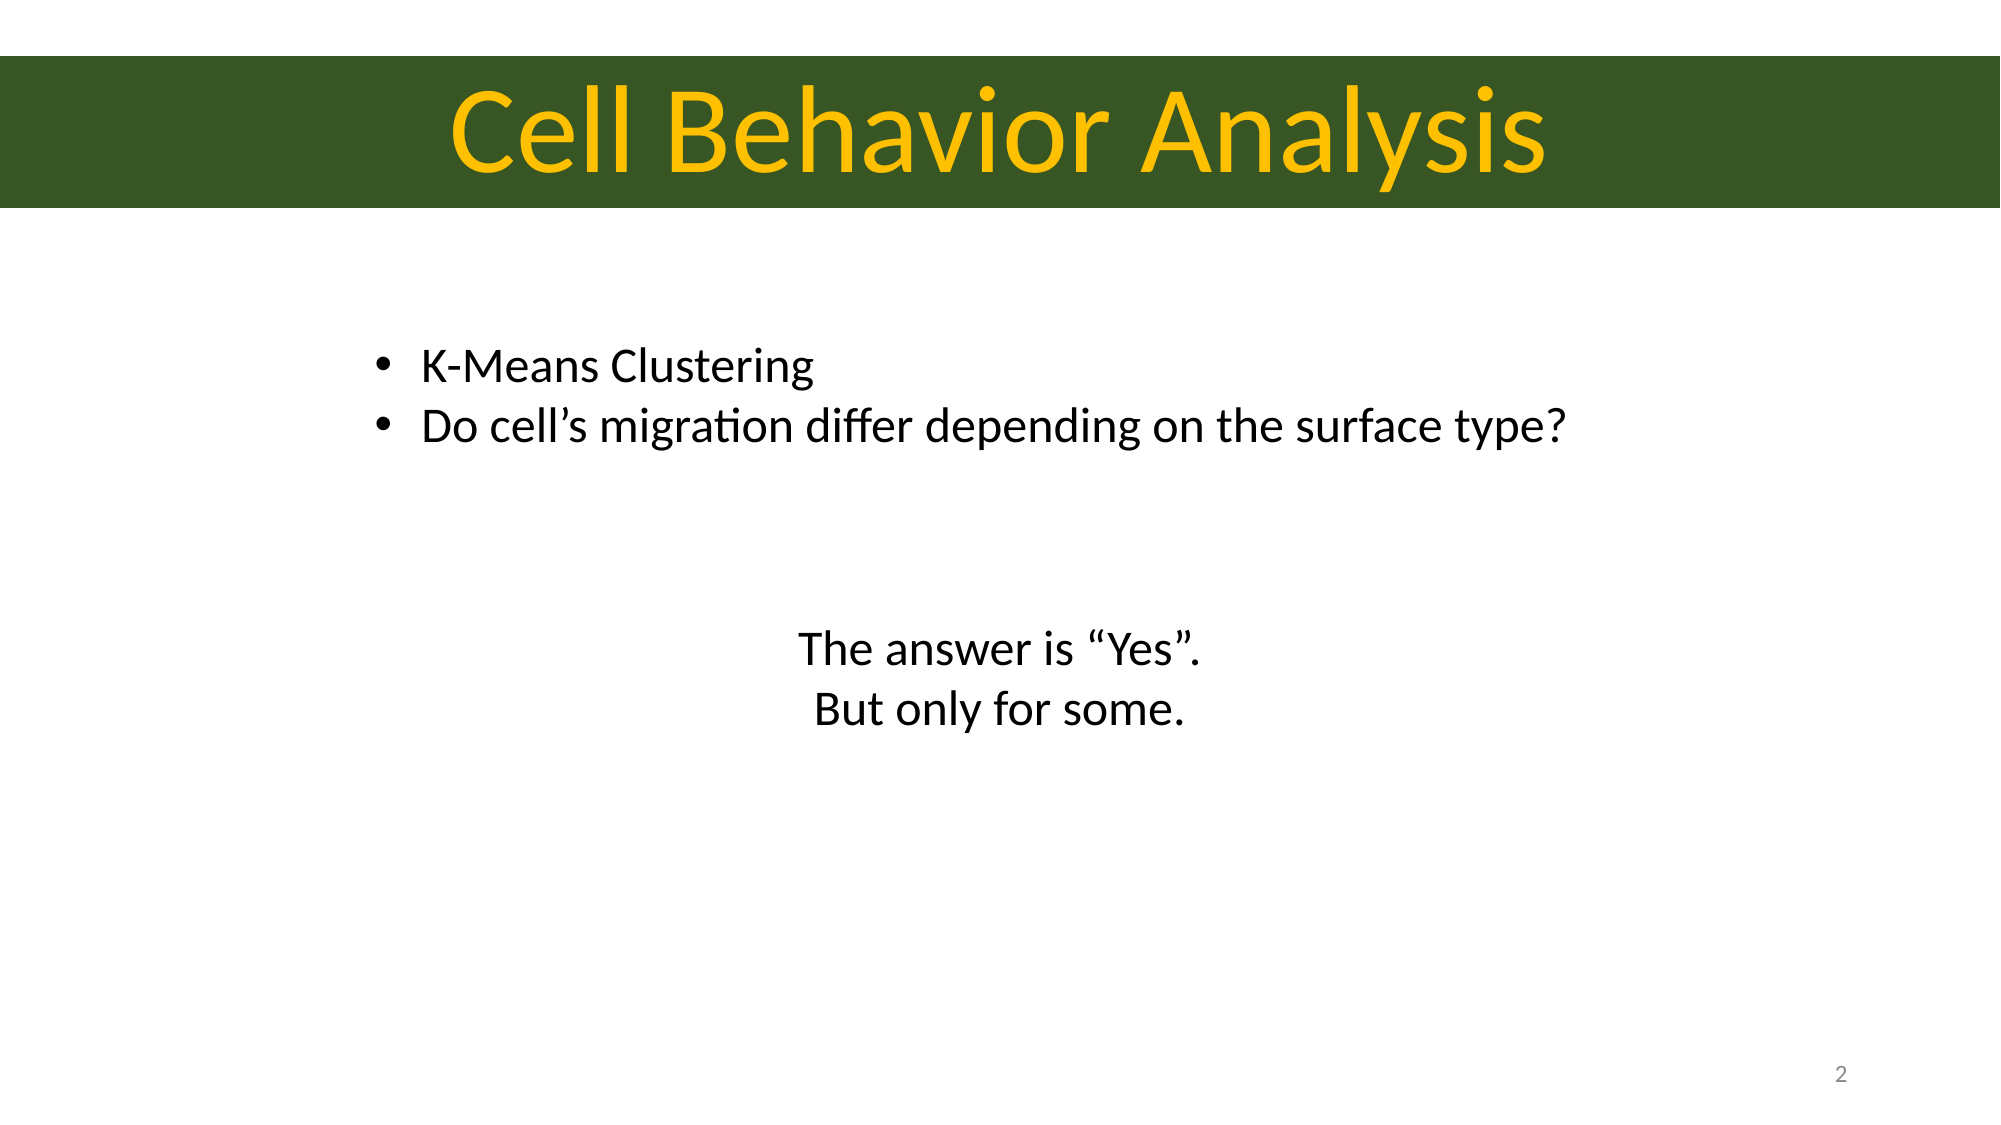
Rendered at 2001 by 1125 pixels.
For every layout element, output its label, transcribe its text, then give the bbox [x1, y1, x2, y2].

text_box The answer is “Yes”. But only for some. [783, 608, 1217, 743]
text_box K-Means Clustering Do cell’s migration differ depending on the surface type? [359, 325, 1584, 461]
title Cell Behavior Analysis [0, 56, 2000, 208]
slide_number 2 [1412, 1042, 1863, 1103]
